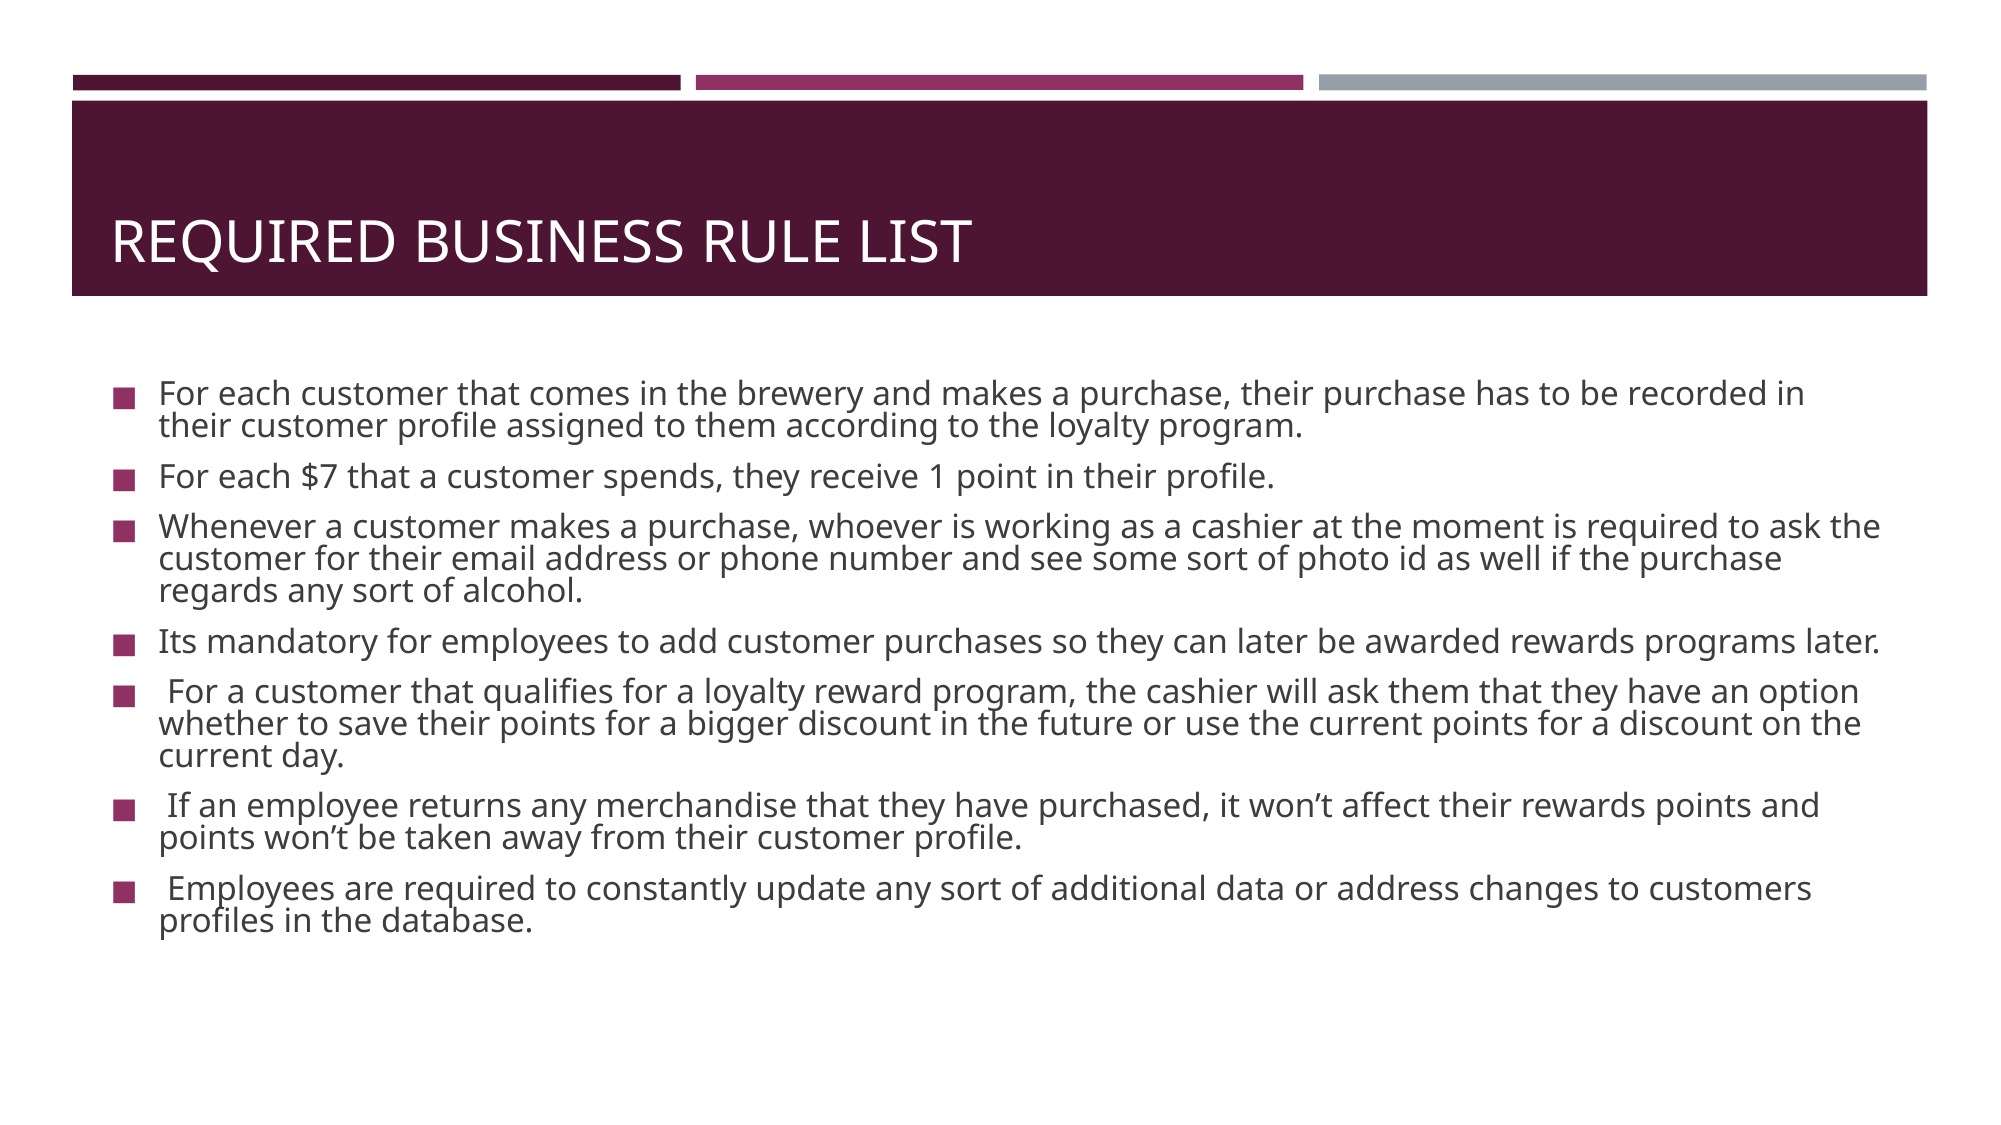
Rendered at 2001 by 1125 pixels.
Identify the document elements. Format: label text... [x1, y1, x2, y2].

title REQUIRED BUSINESS RULE LIST [95, 115, 1905, 282]
list For each customer that comes in the brewery and makes a purchase, their purchase has to be recorded in their customer profile assigned to them according to the loyalty program. For each $7 that a customer spends, they receive 1 point in their profile. Whenever a customer makes a purchase, whoever is working as a cashier at the moment is required to ask the customer for their email address or phone number and see some sort of photo id as well if the purchase regards any sort of alcohol. Its mandatory for employees to add customer purchases so they can later be awarded rewards programs later. For a customer that qualifies for a loyalty reward program, the cashier will ask them that they have an option whether to save their points for a bigger discount in the future or use the current points for a discount on the current day. If an employee returns any merchandise that they have purchased, it won’t affect their rewards points and points won’t be taken away from their customer profile. Employees are required to constantly update any sort of additional data or address changes to customers profiles in the database. [95, 357, 1905, 962]
